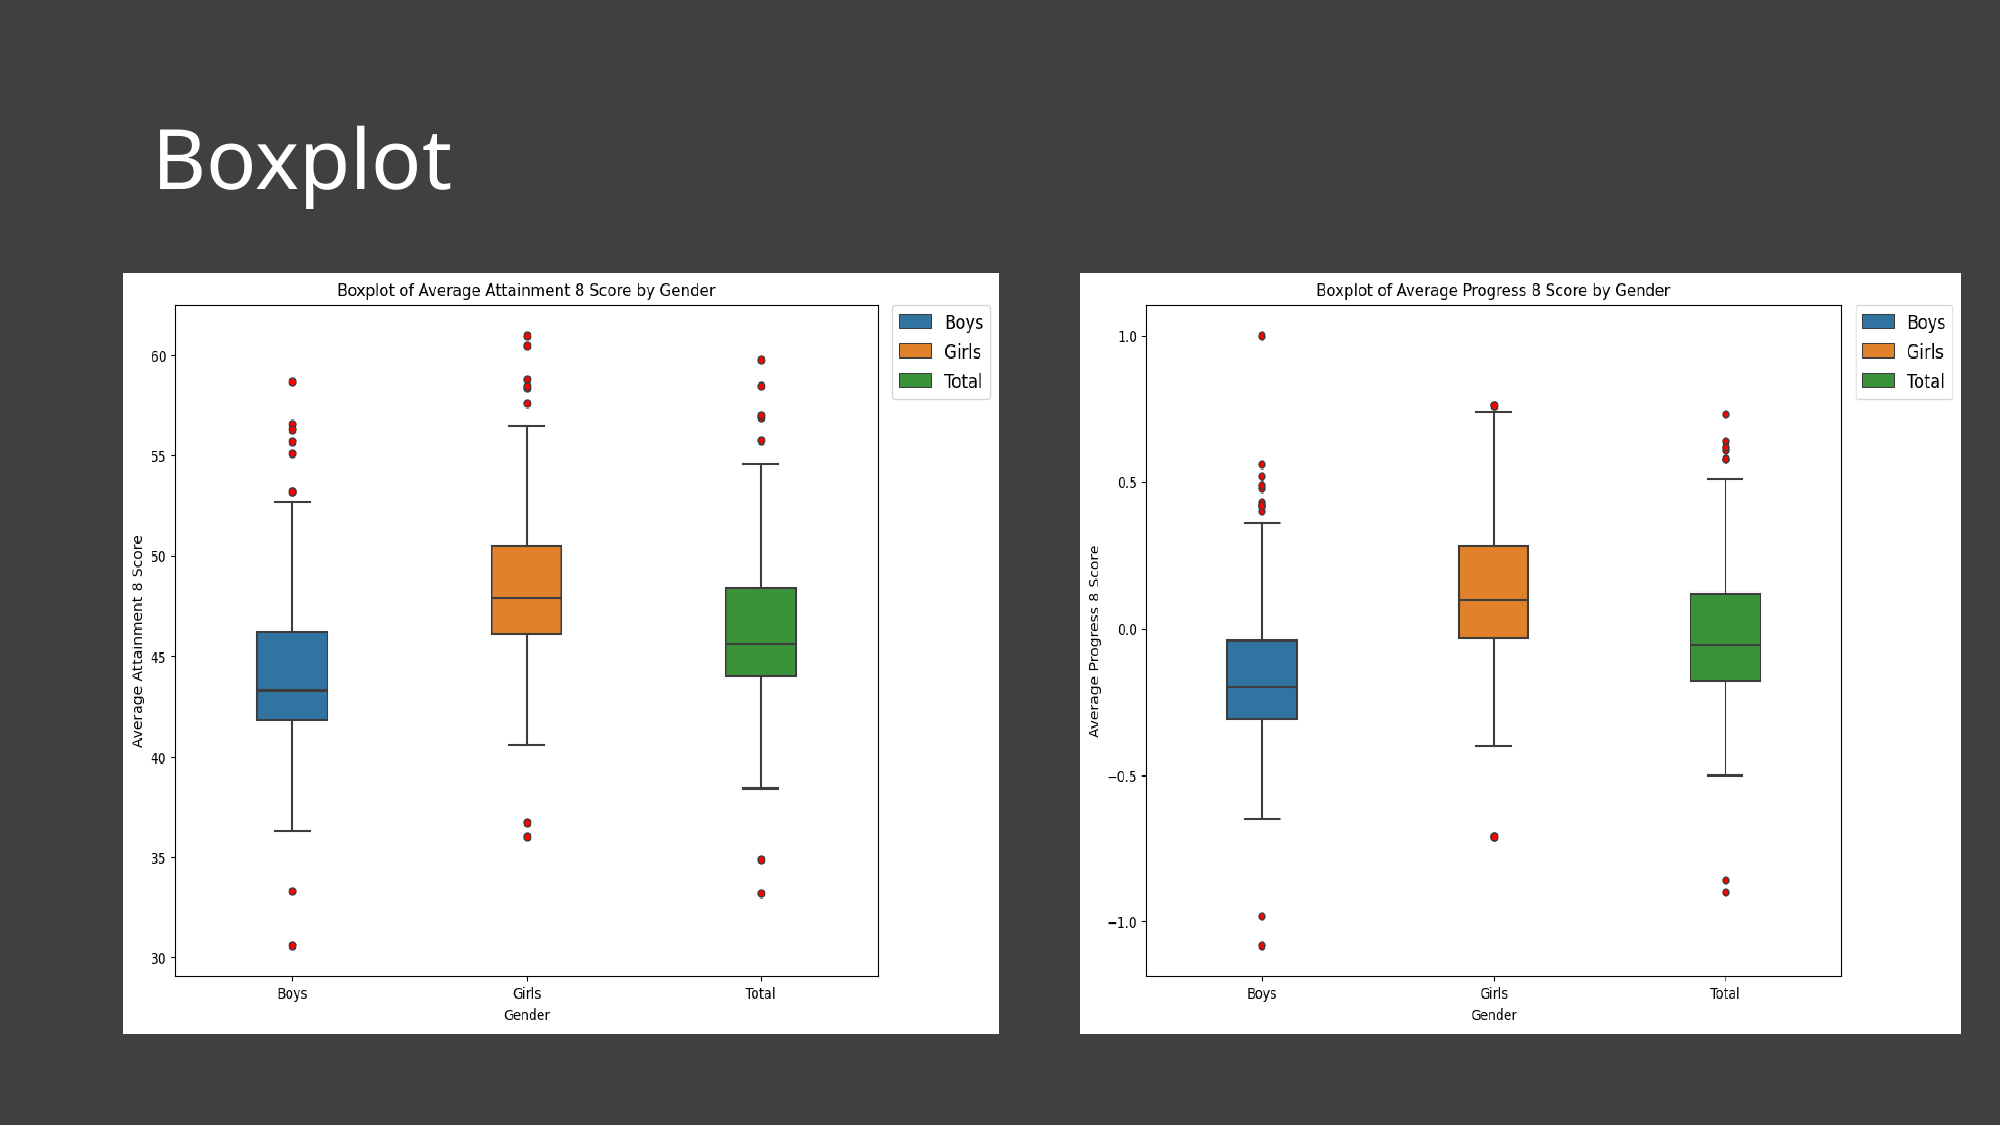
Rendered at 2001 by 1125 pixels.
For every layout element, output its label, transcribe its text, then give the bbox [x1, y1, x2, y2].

title Boxplot [137, 89, 986, 236]
picture [1080, 273, 1961, 1035]
picture [123, 273, 999, 1035]
